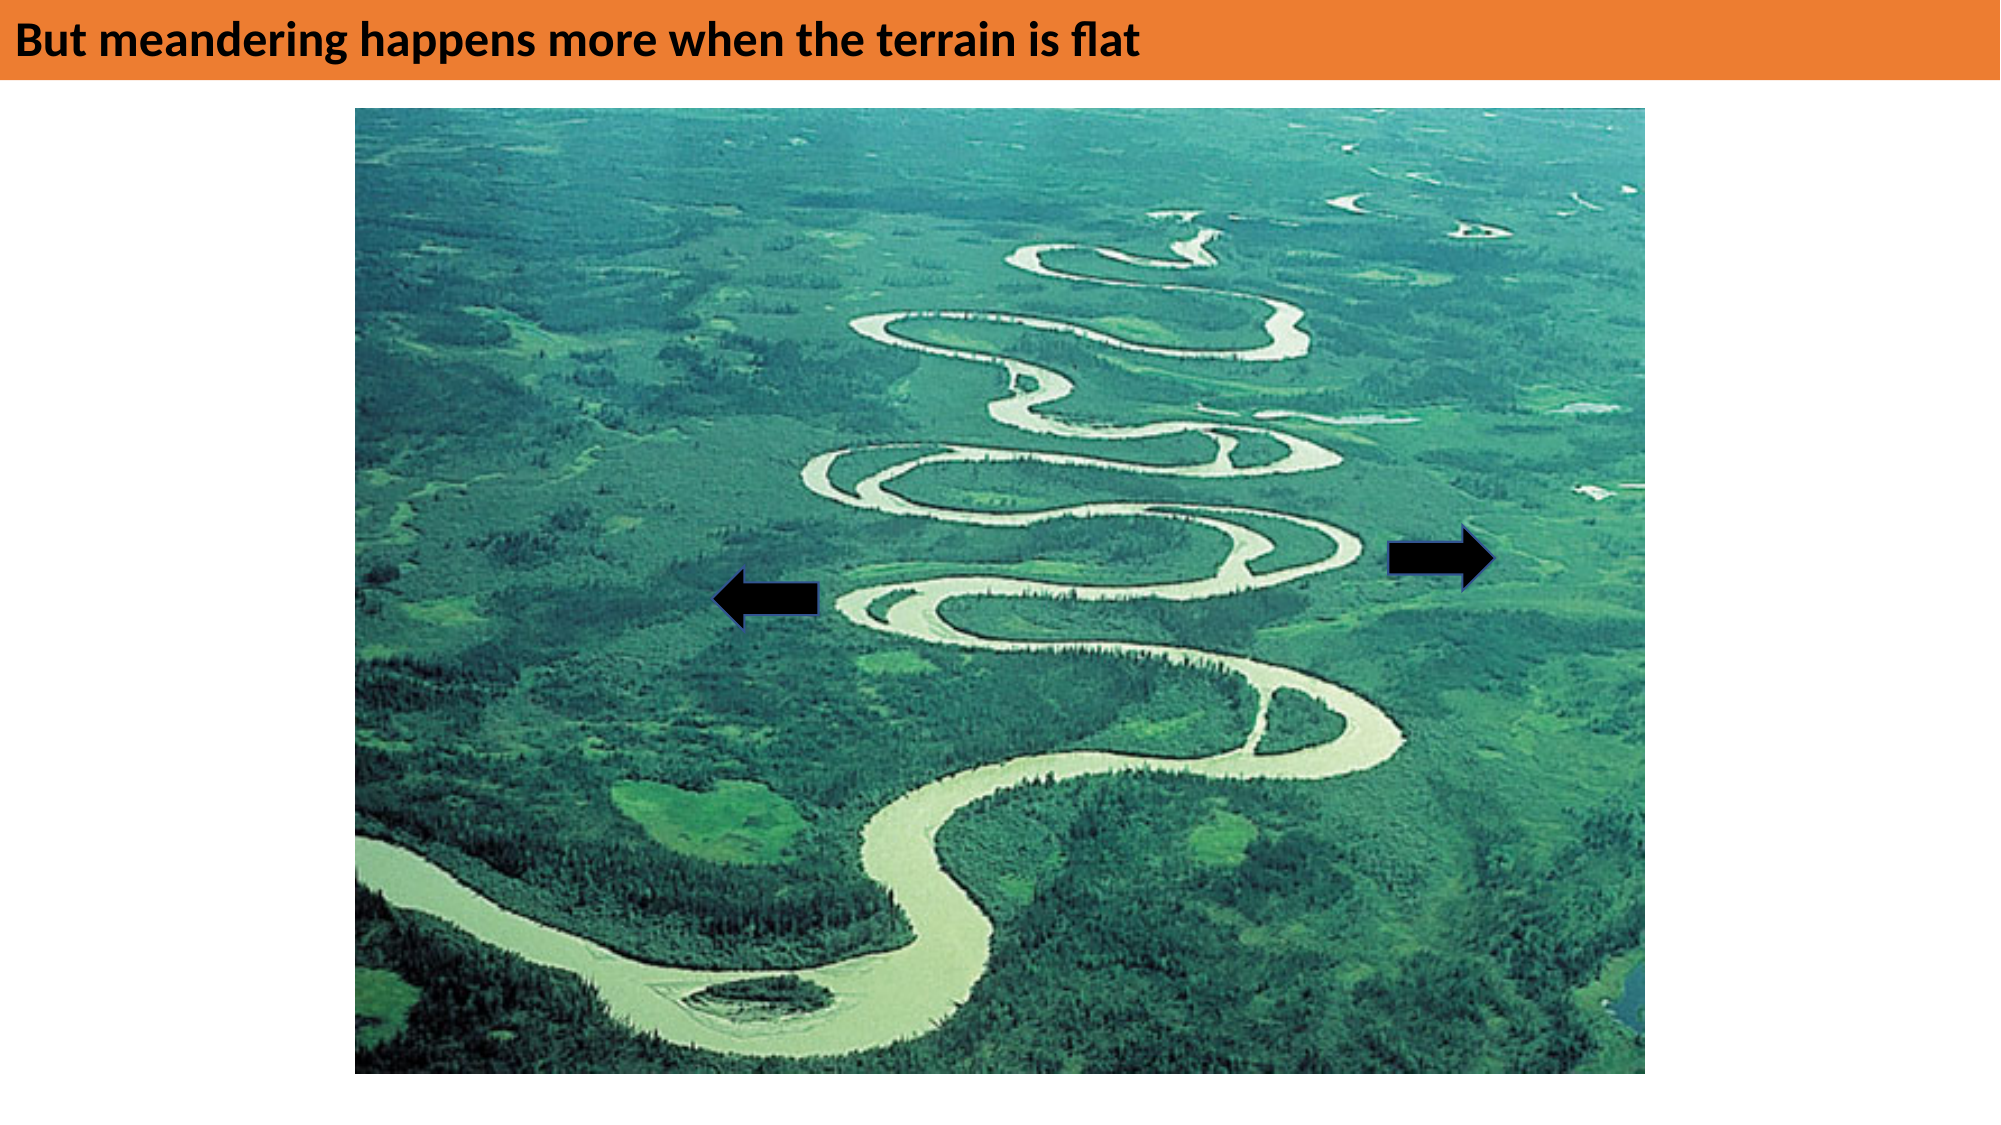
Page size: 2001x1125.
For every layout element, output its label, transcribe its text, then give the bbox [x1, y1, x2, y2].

title But meandering happens more when the terrain is flat [0, 0, 2000, 81]
picture [355, 107, 1645, 1074]
